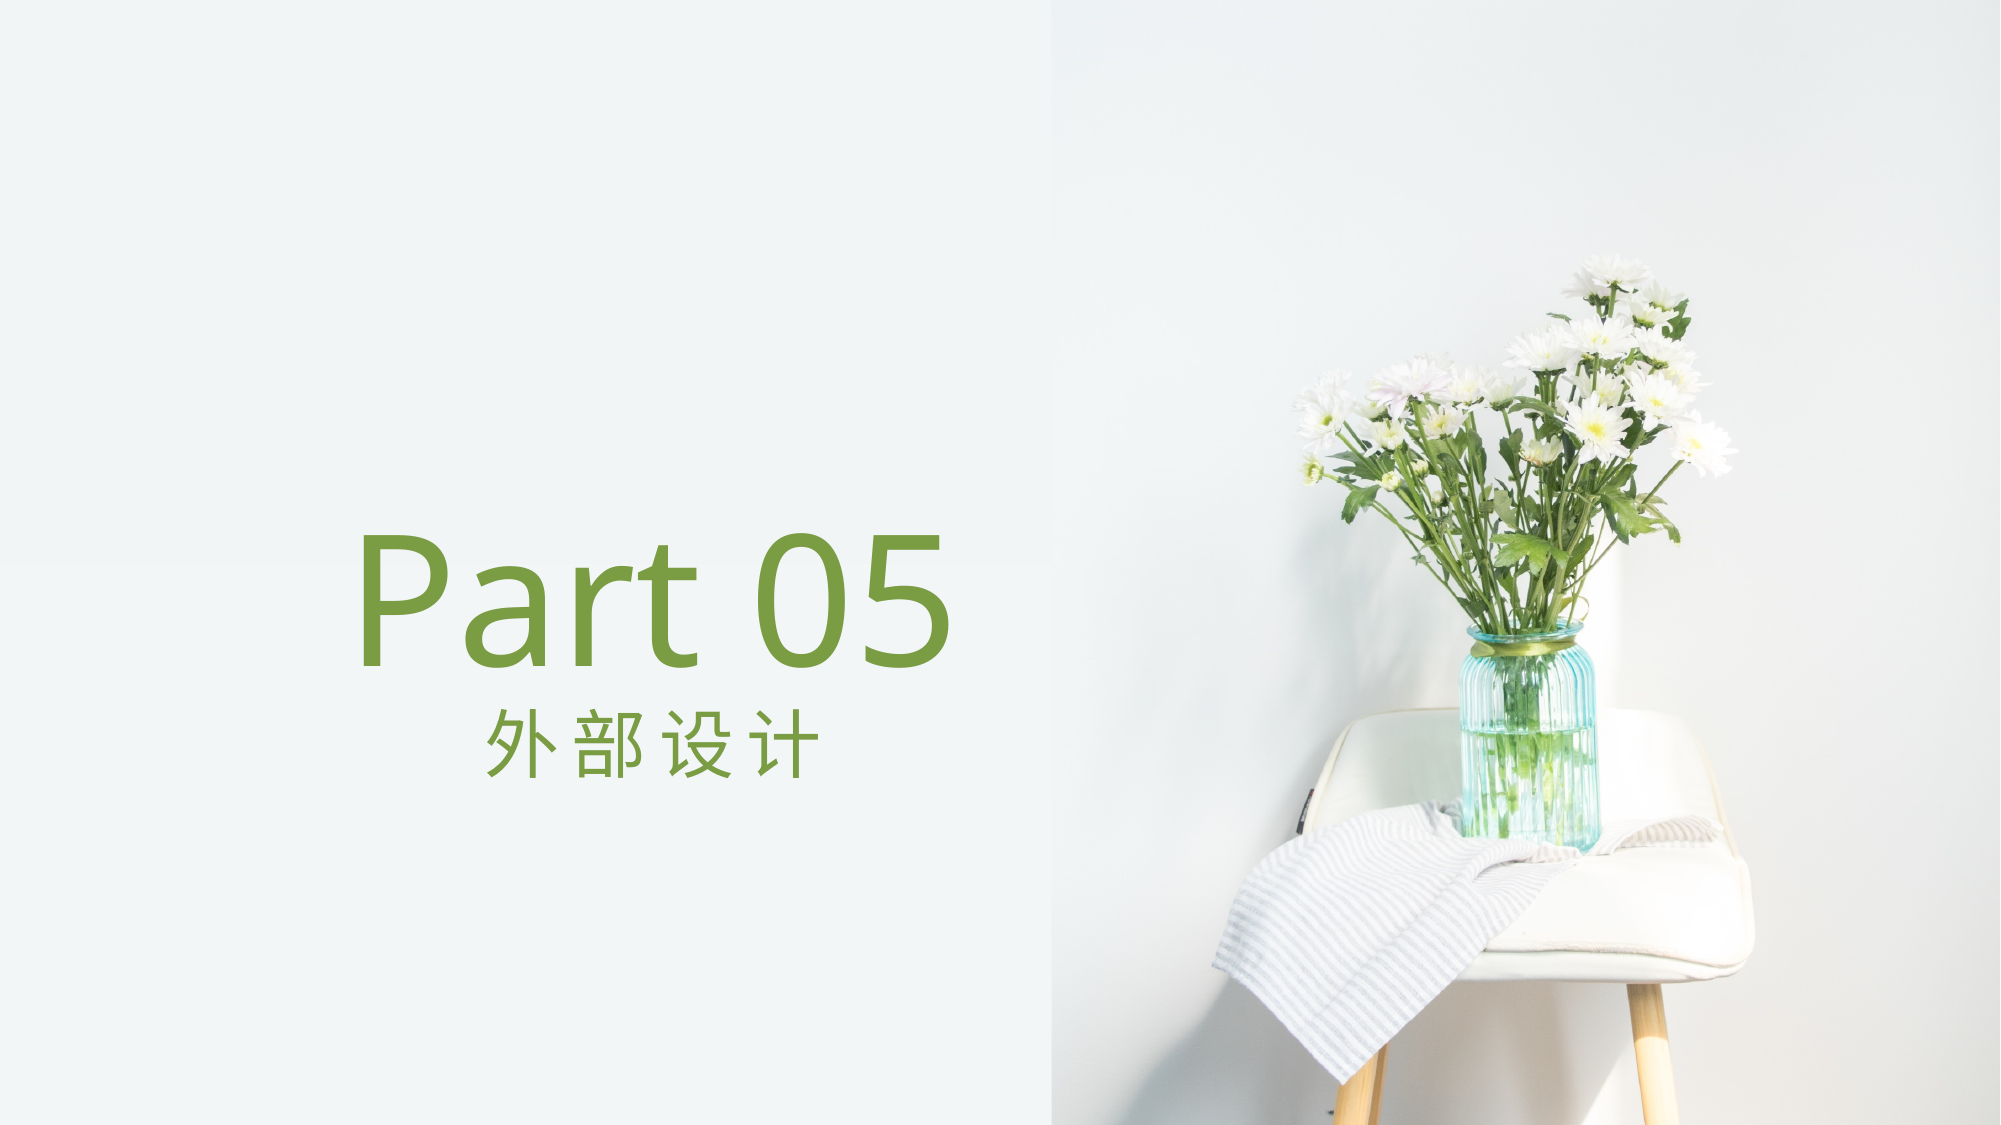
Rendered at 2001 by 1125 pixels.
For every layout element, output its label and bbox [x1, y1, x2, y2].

text_box [271, 475, 1035, 796]
picture [1051, 0, 2000, 1125]
